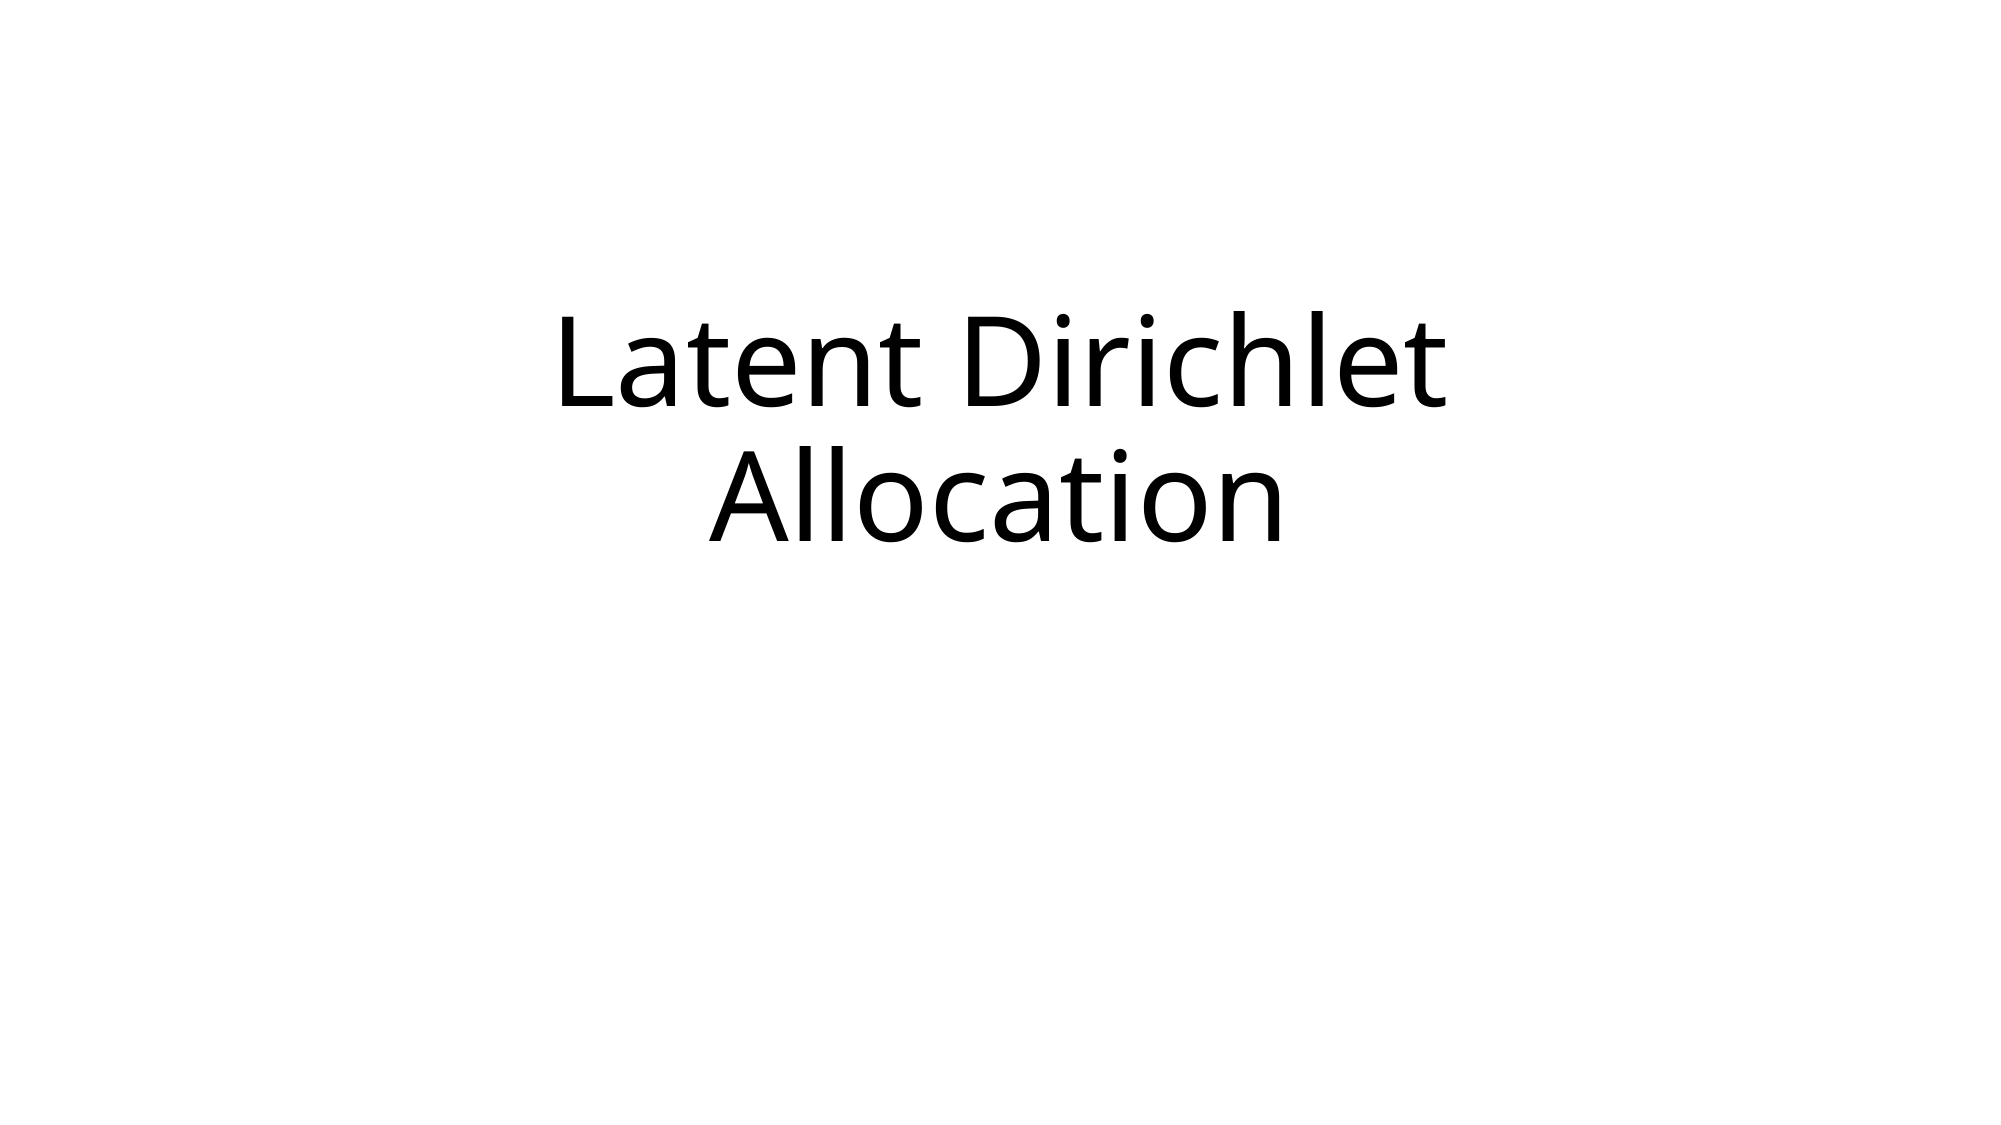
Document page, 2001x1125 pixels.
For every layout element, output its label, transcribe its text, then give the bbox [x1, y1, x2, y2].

title Latent Dirichlet Allocation [249, 184, 1750, 576]
